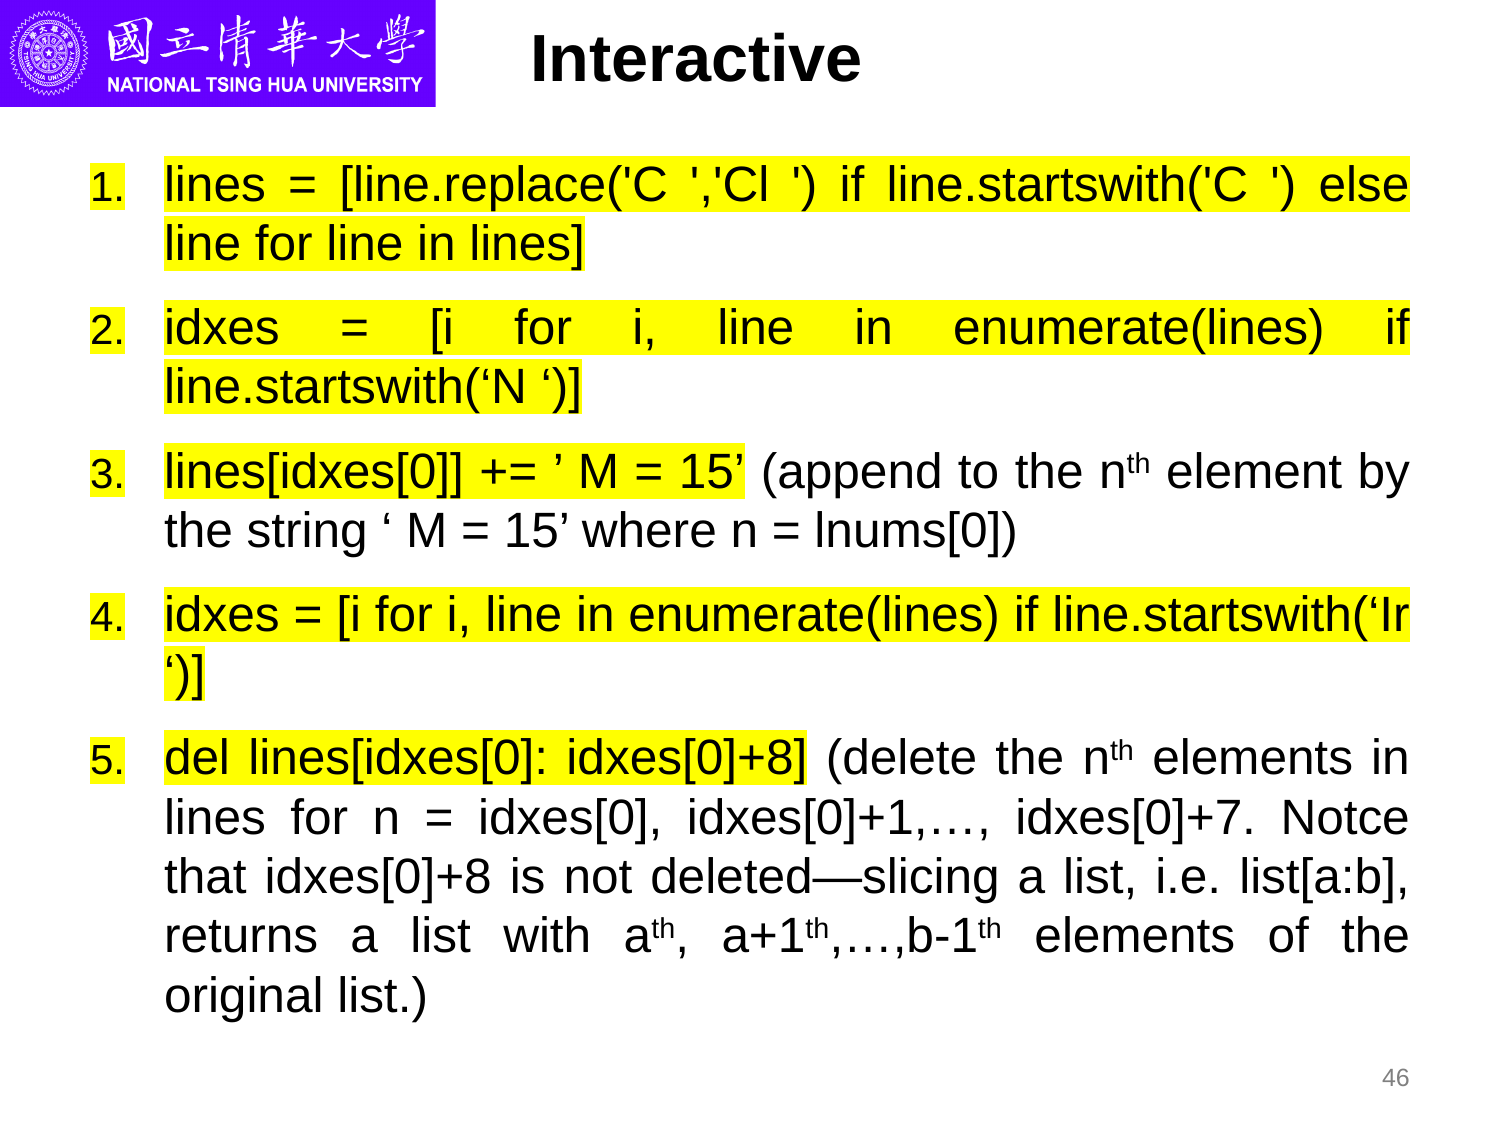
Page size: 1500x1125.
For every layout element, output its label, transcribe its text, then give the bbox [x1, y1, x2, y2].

title Interactive [515, 0, 1425, 107]
list lines = [line.replace('C ','Cl ') if line.startswith('C ') else line for line in lines] idxes = [i for i, line in enumerate(lines) if line.startswith(‘N ‘)] lines[idxes[0]] += ’ M = 15’ (append to the nth element by the string ‘ M = 15’ where n = lnums[0]) idxes = [i for i, line in enumerate(lines) if line.startswith(‘Ir ‘)] del lines[idxes[0]: idxes[0]+8] (delete the nth elements in lines for n = idxes[0], idxes[0]+1,…, idxes[0]+7. Notce that idxes[0]+8 is not deleted—slicing a list, i.e. list[a:b], returns a list with ath, a+1th,…,b-1th elements of the original list.) [75, 144, 1425, 1032]
picture [0, 0, 436, 107]
slide_number 46 [1308, 1050, 1425, 1103]
